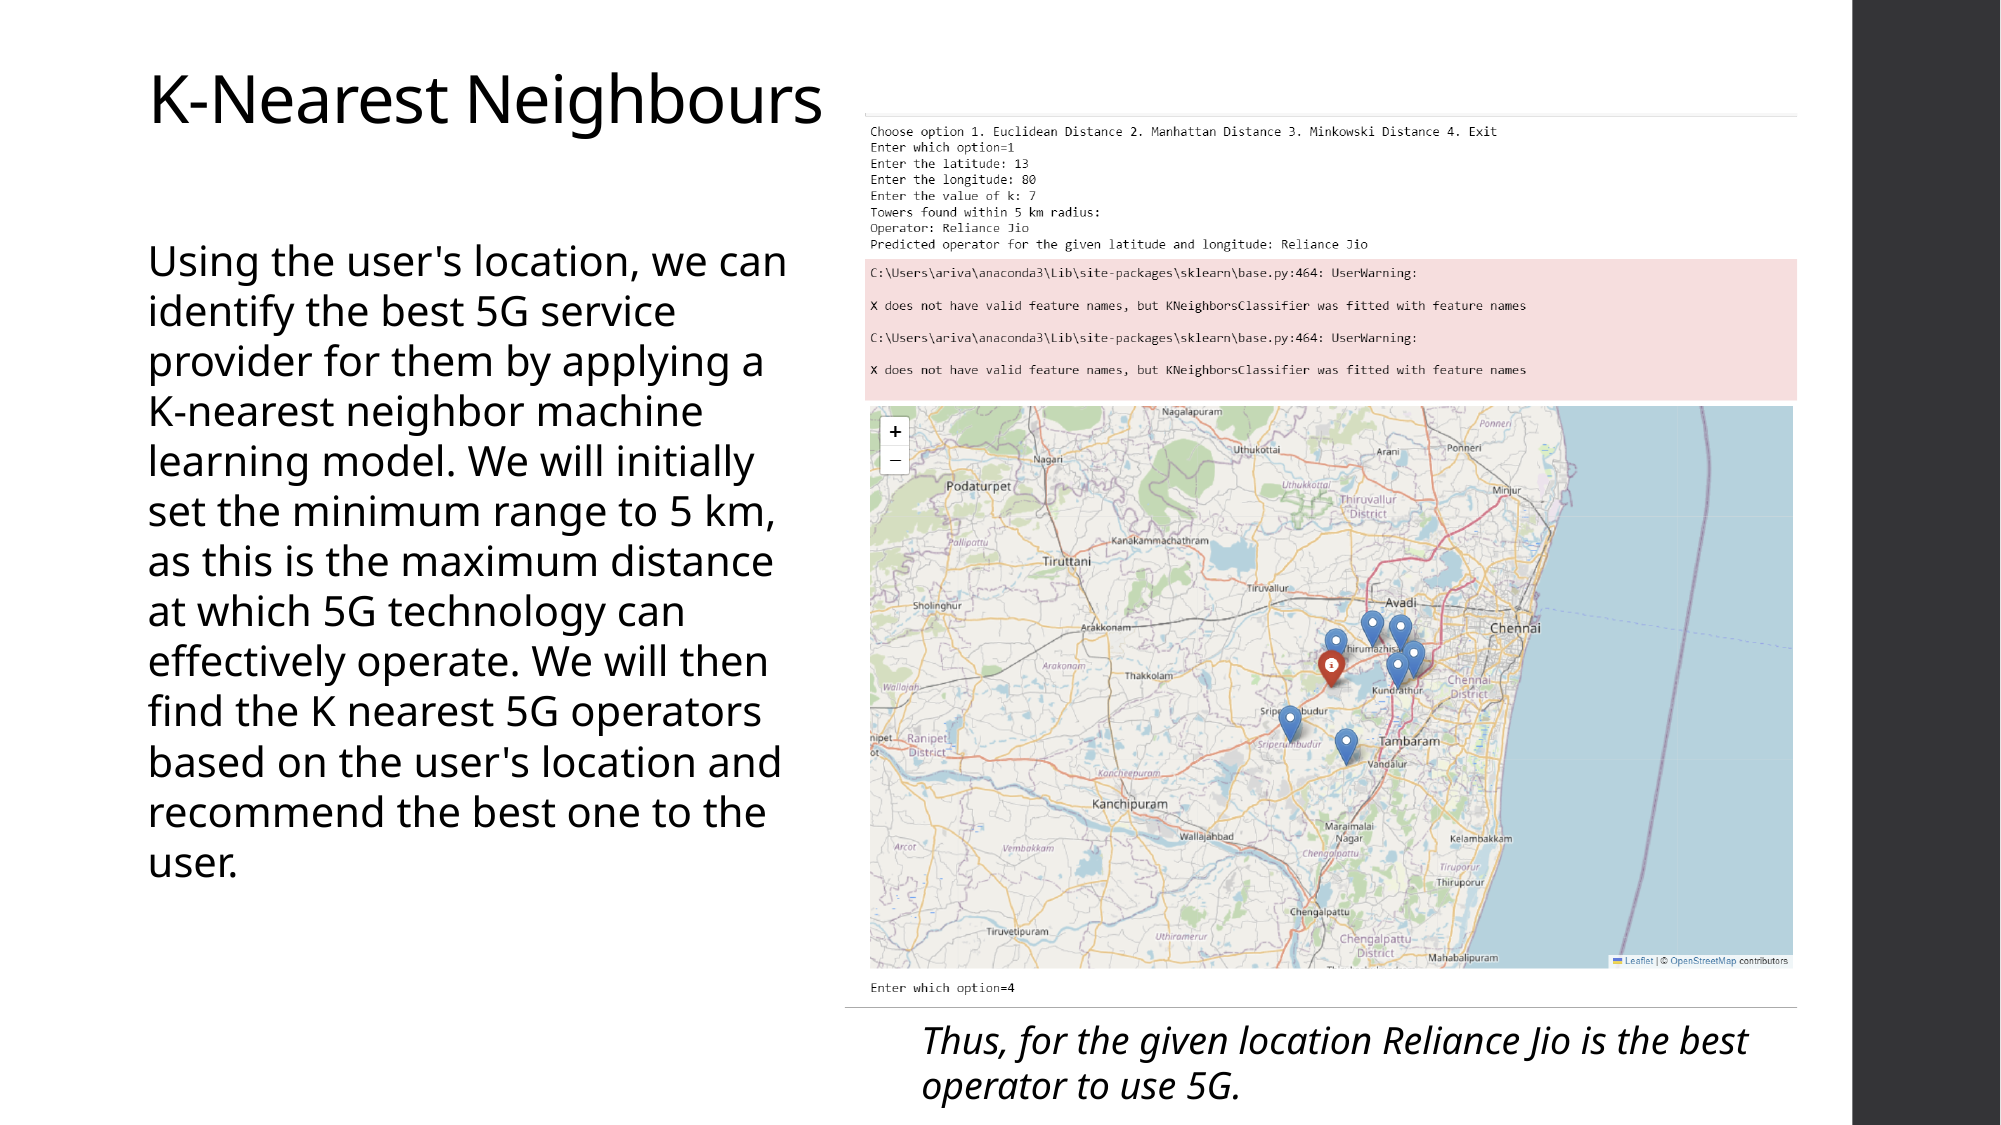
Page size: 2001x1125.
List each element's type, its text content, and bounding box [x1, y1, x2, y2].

picture [844, 113, 1798, 1011]
text_box Using the user's location, we can identify the best 5G service provider for them by applying a K-nearest neighbor machine learning model. We will initially set the minimum range to 5 km, as this is the maximum distance at which 5G technology can effectively operate. We will then find the K nearest 5G operators based on the user's location and recommend the best one to the user. [132, 227, 810, 893]
title K-Nearest Neighbours [133, 0, 1797, 146]
text_box Thus, for the given location Reliance Jio is the best operator to use 5G. [906, 1019, 1799, 1115]
